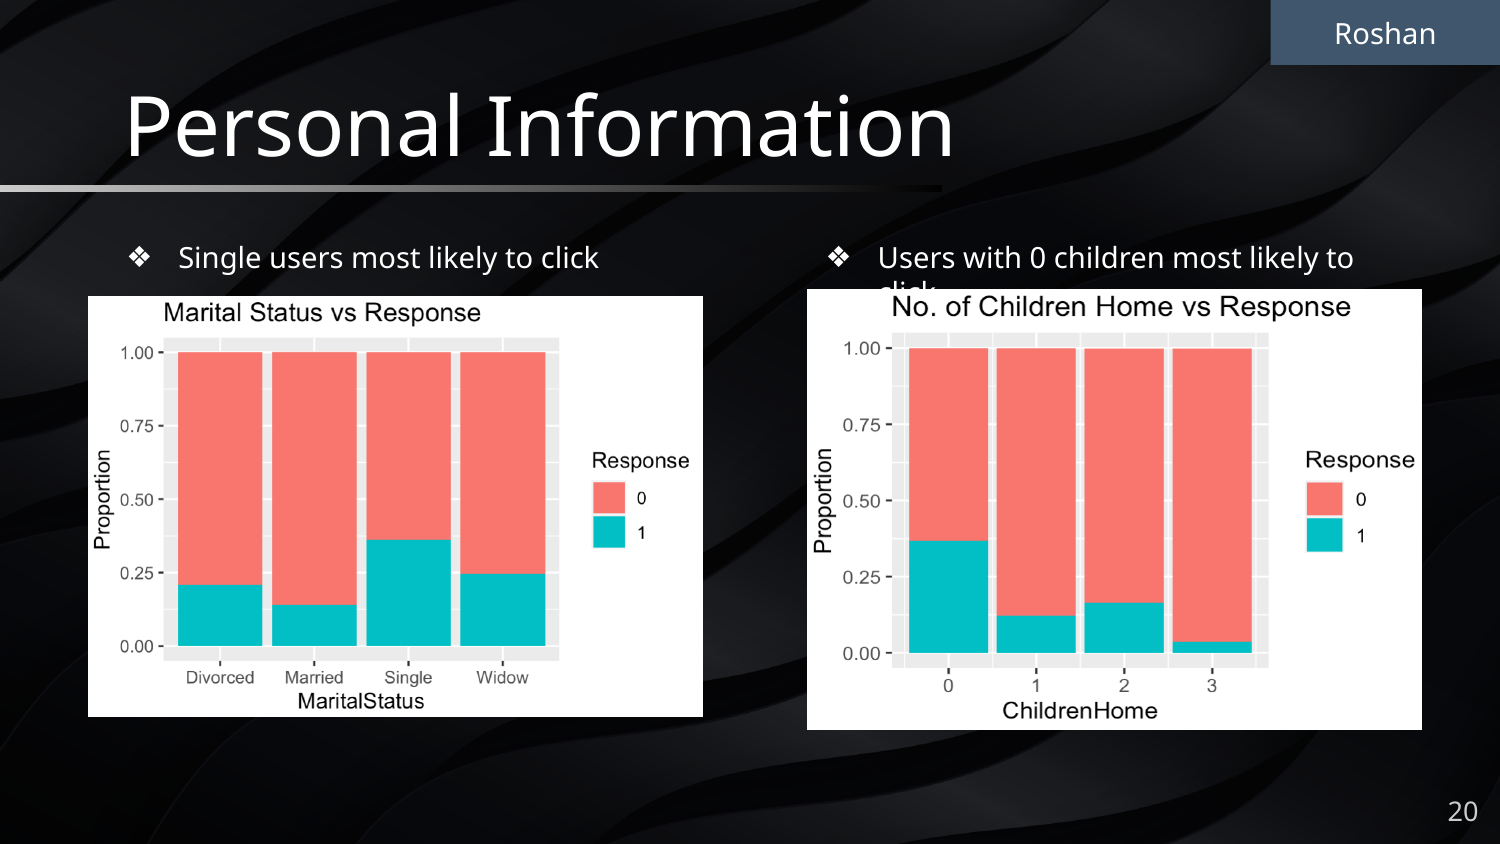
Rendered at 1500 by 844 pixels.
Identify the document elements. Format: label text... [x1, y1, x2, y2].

text_box Roshan [1270, 0, 1500, 65]
text_box Single users most likely to click [88, 224, 655, 289]
slide_number 20 [1403, 779, 1494, 844]
title Personal Information [108, 58, 1375, 154]
text_box Users with 0 children most likely to click [787, 224, 1422, 324]
picture [0, 0, 1500, 844]
